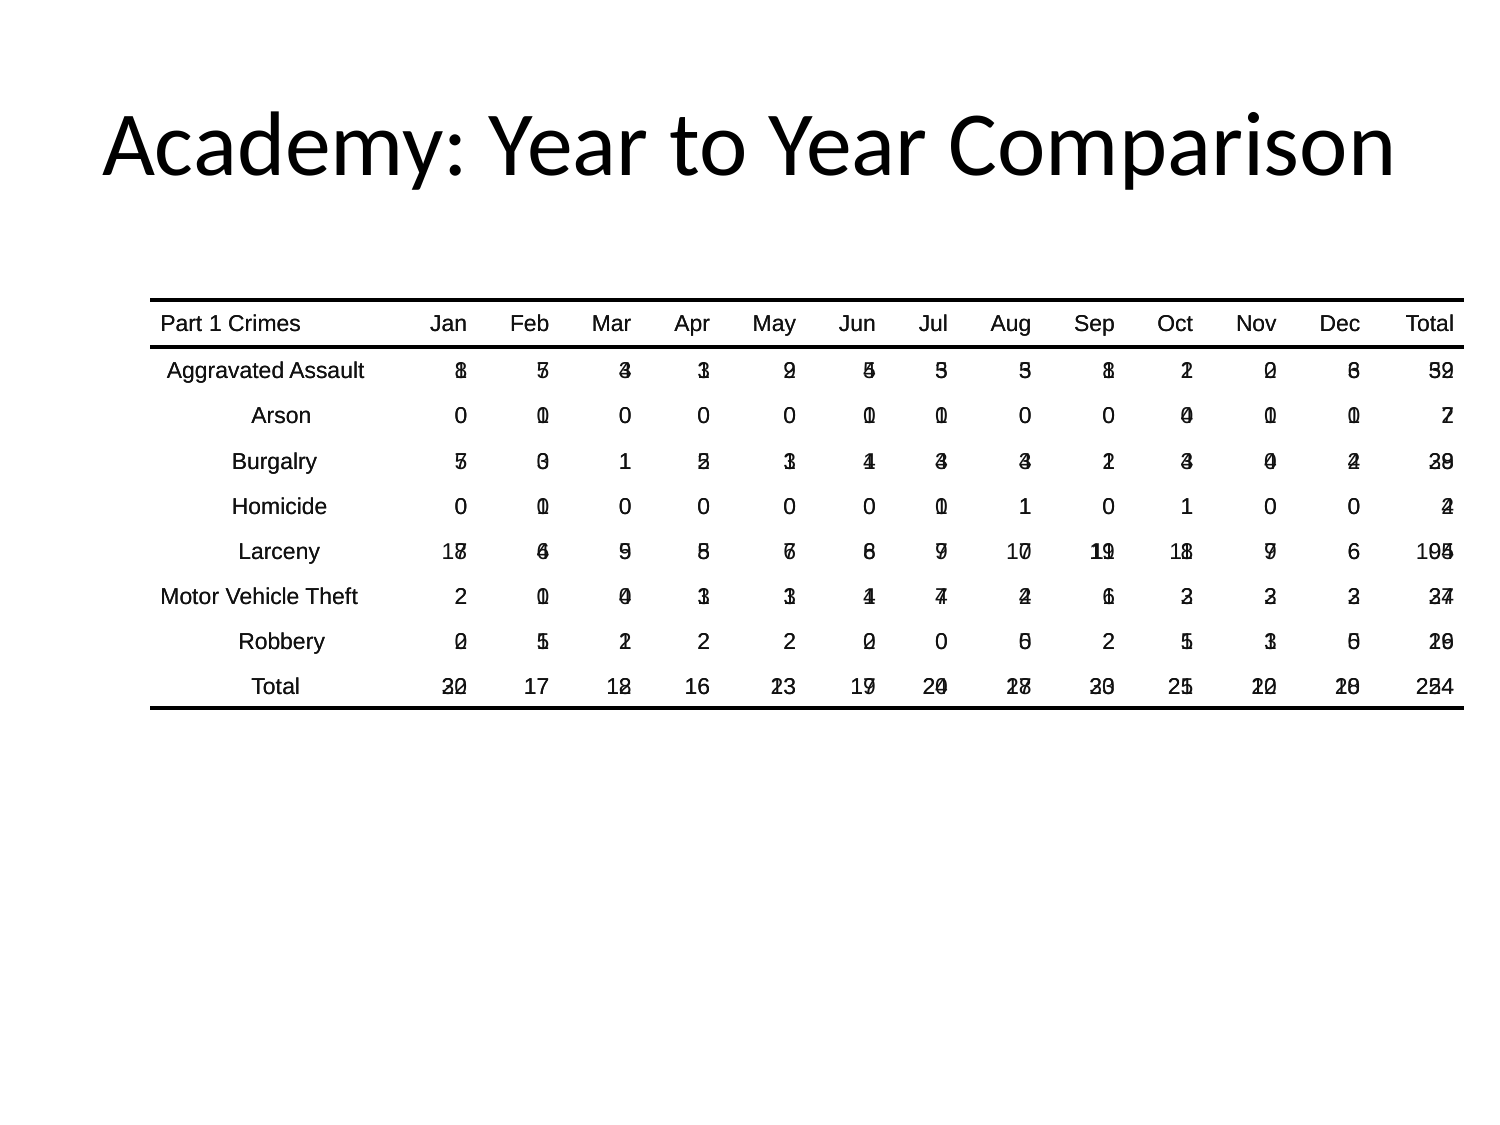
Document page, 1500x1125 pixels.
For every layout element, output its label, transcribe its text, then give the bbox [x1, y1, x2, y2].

table_cell 0 [1287, 618, 1371, 665]
table_cell 1 [642, 575, 720, 618]
table_header Jan [398, 302, 478, 345]
table_cell 2 [642, 618, 720, 665]
table_cell 5 [560, 528, 642, 575]
table_cell 0 [886, 618, 958, 665]
table_cell 9 [886, 528, 958, 575]
table_cell 1 [1042, 575, 1125, 618]
table_cell 0 [720, 395, 807, 437]
table_cell 224 [1371, 665, 1464, 706]
table_cell 11 [1042, 528, 1125, 575]
table_cell 1 [560, 437, 642, 485]
table_cell 2 [1125, 349, 1204, 395]
table_cell 1 [478, 395, 560, 437]
table_cell 3 [642, 349, 720, 395]
table_cell 0 [560, 485, 642, 528]
table_cell 1 [720, 575, 807, 618]
table_cell 3 [1287, 575, 1371, 618]
table_cell 22 [398, 665, 478, 706]
table_cell 20 [886, 665, 958, 706]
table_cell 1 [478, 575, 560, 618]
table_cell 4 [1125, 395, 1204, 437]
title Academy: Year to Year Comparison [75, 45, 1425, 233]
table_cell 1 [478, 618, 560, 665]
table_cell 2 [642, 437, 720, 485]
table_cell Robbery [150, 618, 398, 665]
table_cell 2 [1204, 575, 1287, 618]
table_cell 0 [398, 395, 478, 437]
table_cell 8 [1042, 349, 1125, 395]
table_cell Burgalry [150, 437, 398, 485]
table_cell 24 [1371, 575, 1464, 618]
table_cell 0 [807, 618, 886, 665]
table_cell 28 [1371, 437, 1464, 485]
table_cell 5 [958, 618, 1042, 665]
table_cell 6 [1287, 349, 1371, 395]
table_cell 4 [958, 437, 1042, 485]
table_cell 3 [1125, 437, 1204, 485]
table_header Dec [1287, 302, 1371, 345]
table_cell 2 [958, 575, 1042, 618]
table_cell 0 [1042, 395, 1125, 437]
table_cell 0 [720, 485, 807, 528]
table_cell 4 [807, 575, 886, 618]
table_cell 25 [1125, 665, 1204, 706]
table_cell 6 [1287, 528, 1371, 575]
table_cell 2 [720, 618, 807, 665]
table_header Nov [1204, 302, 1287, 345]
table_cell 0 [807, 395, 886, 437]
table_cell 13 [720, 665, 807, 706]
table_cell Total [150, 665, 398, 706]
table_cell 4 [807, 349, 886, 395]
table_cell 0 [807, 485, 886, 528]
table_cell 5 [958, 349, 1042, 395]
table_cell 0 [1042, 485, 1125, 528]
table_cell 4 [478, 528, 560, 575]
table_cell 1 [1125, 485, 1204, 528]
table_cell 1 [720, 437, 807, 485]
table_cell Homicide [150, 485, 398, 528]
table_cell 1 [886, 395, 958, 437]
table_cell 27 [958, 665, 1042, 706]
table_cell 7 [478, 349, 560, 395]
table_header Feb [478, 302, 560, 345]
table_cell 4 [886, 575, 958, 618]
table_cell 12 [560, 665, 642, 706]
table_cell 1 [1287, 395, 1371, 437]
table_cell 0 [478, 485, 560, 528]
table_cell 0 [958, 395, 1042, 437]
table_cell 0 [560, 575, 642, 618]
table_header Apr [642, 302, 720, 345]
table_cell 3 [478, 437, 560, 485]
table_cell 2 [720, 349, 807, 395]
table_cell 8 [807, 528, 886, 575]
table_cell 4 [560, 349, 642, 395]
table_cell 3 [1125, 575, 1204, 618]
table_cell 20 [1287, 665, 1371, 706]
table_cell 3 [886, 349, 958, 395]
table_cell 0 [1204, 349, 1287, 395]
table_cell Arson [150, 395, 398, 437]
table_header Part 1 Crimes [150, 302, 398, 345]
table_cell 3 [886, 437, 958, 485]
table_cell Motor Vehicle Theft [150, 575, 398, 618]
table_cell 1 [1204, 618, 1287, 665]
table_cell 95 [1371, 528, 1464, 575]
table_cell 0 [642, 485, 720, 528]
table_cell 52 [1371, 349, 1464, 395]
table_cell 17 [478, 665, 560, 706]
table_cell 1 [958, 485, 1042, 528]
table_cell 23 [1042, 665, 1125, 706]
table_cell 0 [398, 485, 478, 528]
table_header Jul [886, 302, 958, 345]
table_cell 12 [1204, 665, 1287, 706]
table_cell 1 [807, 437, 886, 485]
table_header Aug [958, 302, 1042, 345]
table_cell 0 [560, 395, 642, 437]
table_cell 4 [1287, 437, 1371, 485]
table_cell 7 [398, 528, 478, 575]
table_cell Larceny [150, 528, 398, 575]
table_header Mar [560, 302, 642, 345]
table_cell 10 [958, 528, 1042, 575]
table_cell 2 [398, 575, 478, 618]
table_cell 0 [642, 395, 720, 437]
table_cell 8 [642, 528, 720, 575]
table_cell 0 [398, 618, 478, 665]
table_cell 0 [1287, 485, 1371, 528]
table_cell 2 [1371, 485, 1464, 528]
table_cell 16 [1371, 618, 1464, 665]
table_cell 0 [1204, 485, 1287, 528]
table_cell 16 [642, 665, 720, 706]
table_cell 7 [1371, 395, 1464, 437]
table_cell 2 [1042, 618, 1125, 665]
table_header May [720, 302, 807, 345]
table_header Sep [1042, 302, 1125, 345]
table_cell 0 [886, 485, 958, 528]
table_cell Aggravated Assault [150, 349, 398, 395]
table_cell 11 [1125, 528, 1204, 575]
table_cell 17 [807, 665, 886, 706]
table_cell 7 [720, 528, 807, 575]
table_cell 2 [560, 618, 642, 665]
table_cell 1 [1125, 618, 1204, 665]
table_cell 0 [1204, 437, 1287, 485]
table_cell 0 [1204, 395, 1287, 437]
table_cell 9 [1204, 528, 1287, 575]
table_cell 5 [398, 437, 478, 485]
table_header Jun [807, 302, 886, 345]
table_header Oct [1125, 302, 1204, 345]
table_cell 8 [398, 349, 478, 395]
table_header Total [1371, 302, 1464, 345]
table_cell 1 [1042, 437, 1125, 485]
